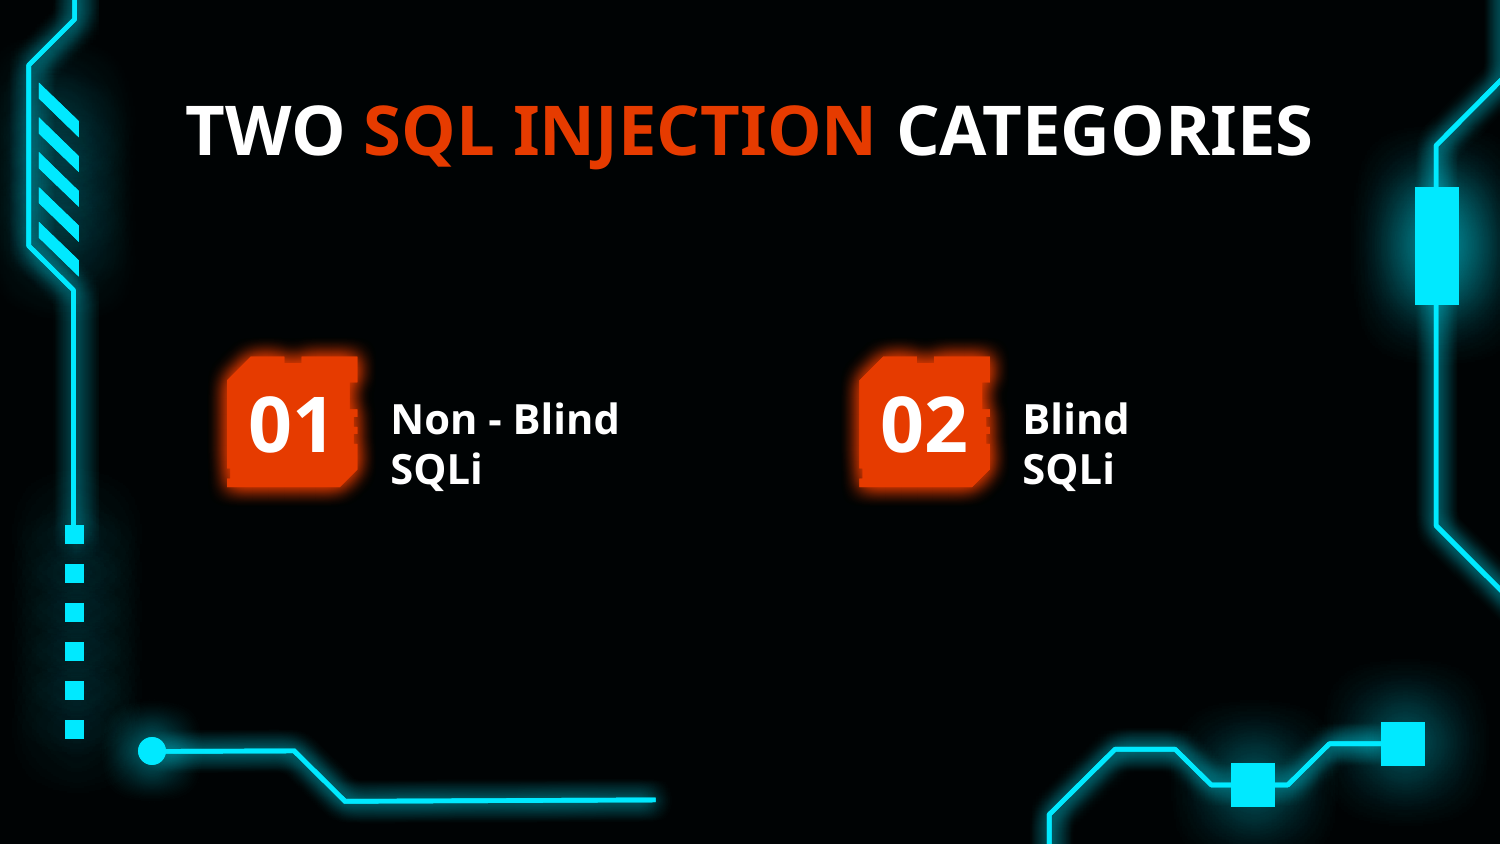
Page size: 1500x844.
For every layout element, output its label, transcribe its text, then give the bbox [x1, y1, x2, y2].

text_box Blind SQLi [1007, 392, 1244, 451]
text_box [859, 356, 991, 488]
title TWO SQL INJECTION CATEGORIES [116, 88, 1383, 167]
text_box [226, 356, 358, 488]
subtitle Non - Blind SQLi [375, 392, 734, 451]
